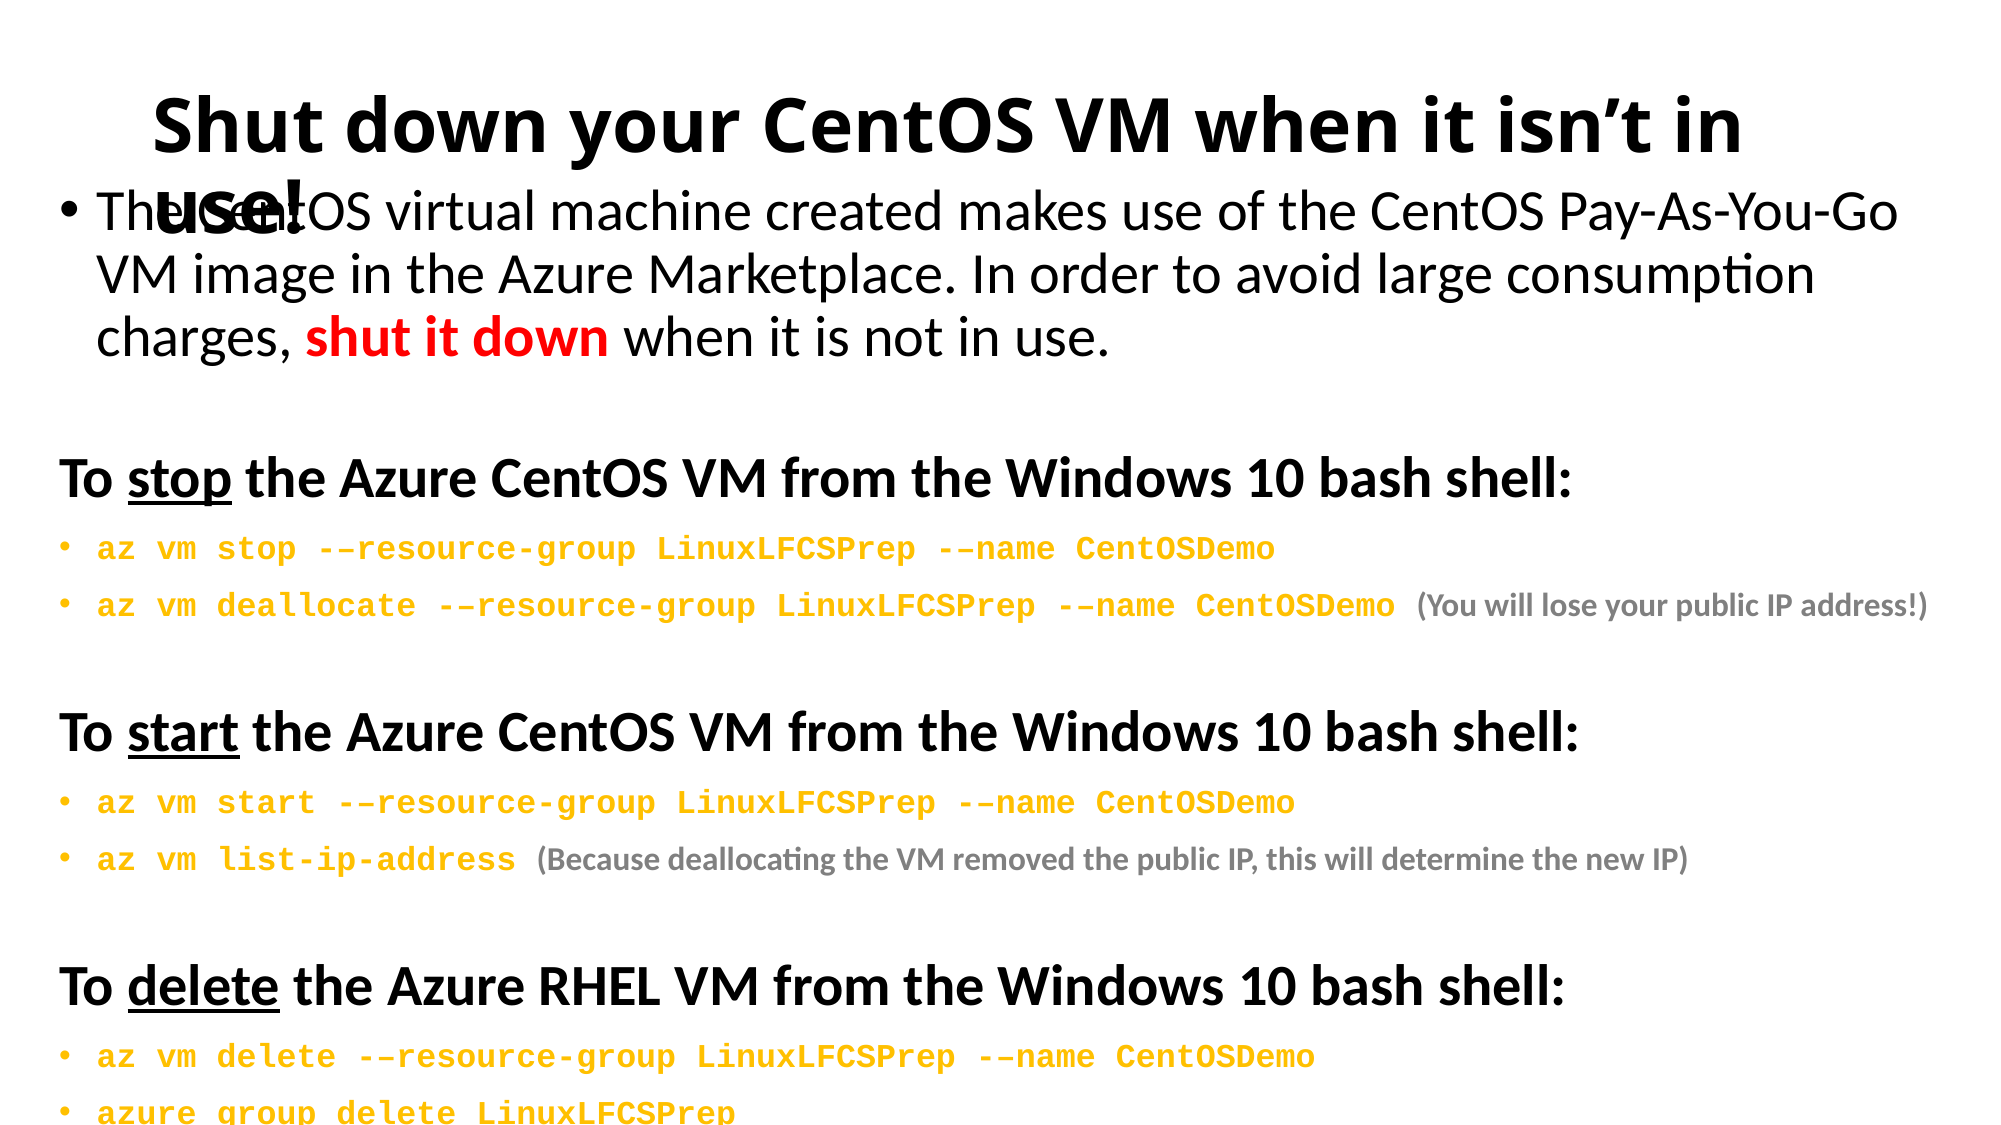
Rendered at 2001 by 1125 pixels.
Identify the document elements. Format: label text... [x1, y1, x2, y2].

list The CentOS virtual machine created makes use of the CentOS Pay-As-You-Go VM image in the Azure Marketplace. In order to avoid large consumption charges, shut it down when it is not in use. To stop the Azure CentOS VM from the Windows 10 bash shell: az vm stop -–resource-group LinuxLFCSPrep -–name CentOSDemo az vm deallocate -–resource-group LinuxLFCSPrep -–name CentOSDemo (You will lose your public IP address!) To start the Azure CentOS VM from the Windows 10 bash shell: az vm start -–resource-group LinuxLFCSPrep -–name CentOSDemo az vm list-ip-address (Because deallocating the VM removed the public IP, this will determine the new IP) To delete the Azure RHEL VM from the Windows 10 bash shell: az vm delete -–resource-group LinuxLFCSPrep -–name CentOSDemo azure group delete LinuxLFCSPrep [44, 172, 1956, 1125]
title Shut down your CentOS VM when it isn’t in use! [137, 59, 1863, 278]
